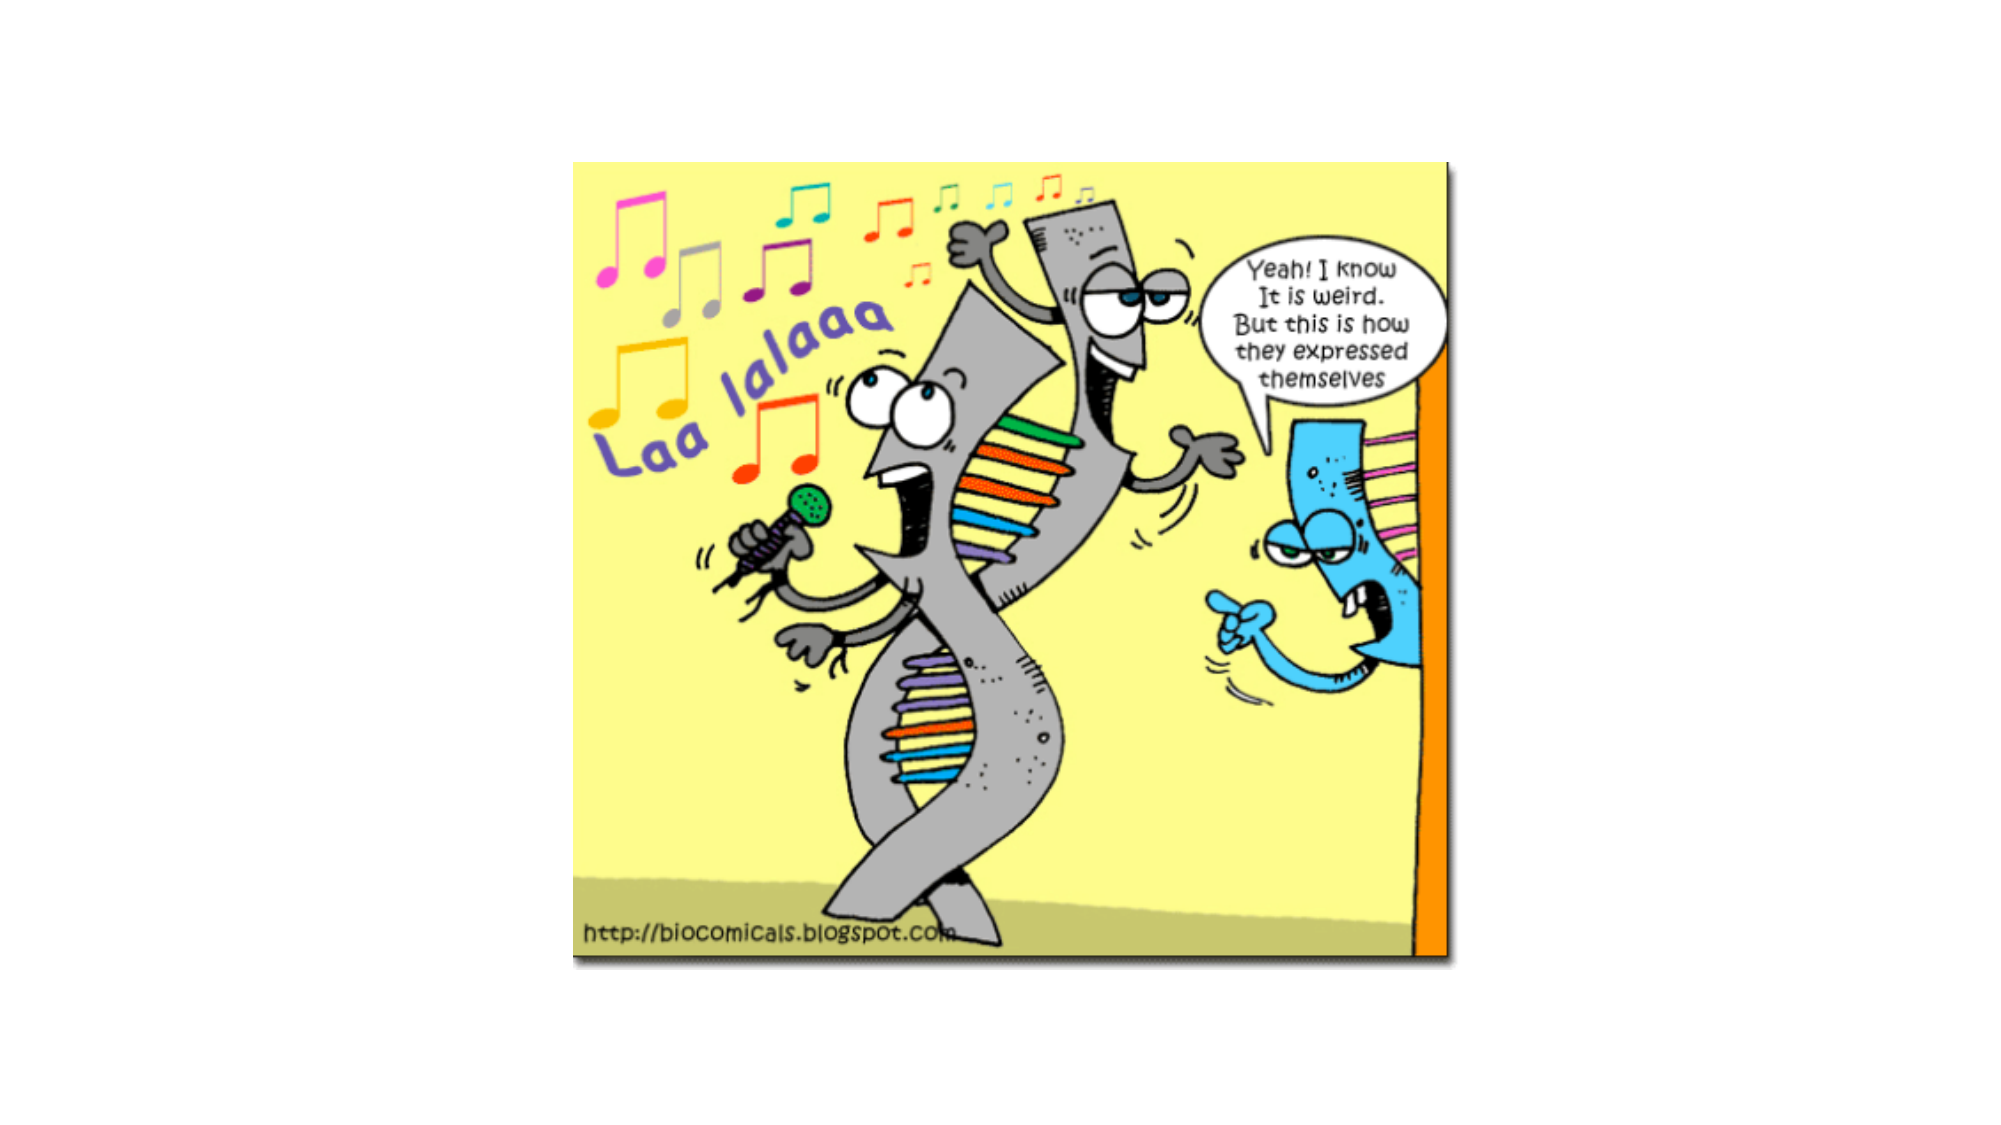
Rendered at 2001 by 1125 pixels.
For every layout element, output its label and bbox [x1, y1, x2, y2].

list [573, 162, 1463, 970]
